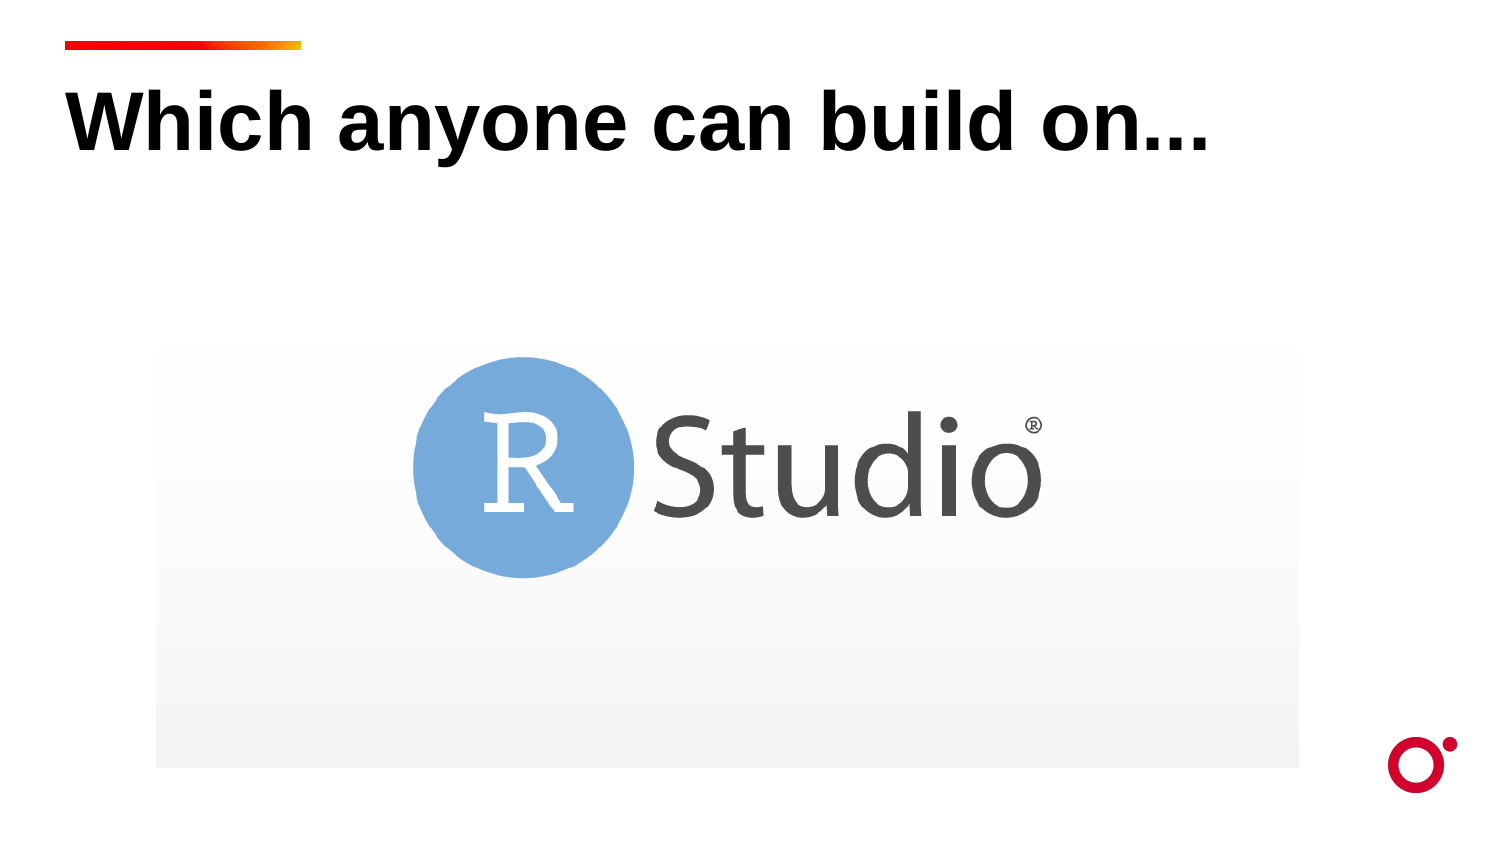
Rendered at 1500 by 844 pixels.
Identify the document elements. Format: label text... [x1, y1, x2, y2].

picture [65, 41, 301, 50]
text_box Which anyone can build on... [65, 57, 1409, 169]
picture [156, 167, 1300, 769]
text_box [65, 192, 1409, 793]
picture [1409, 737, 1457, 793]
